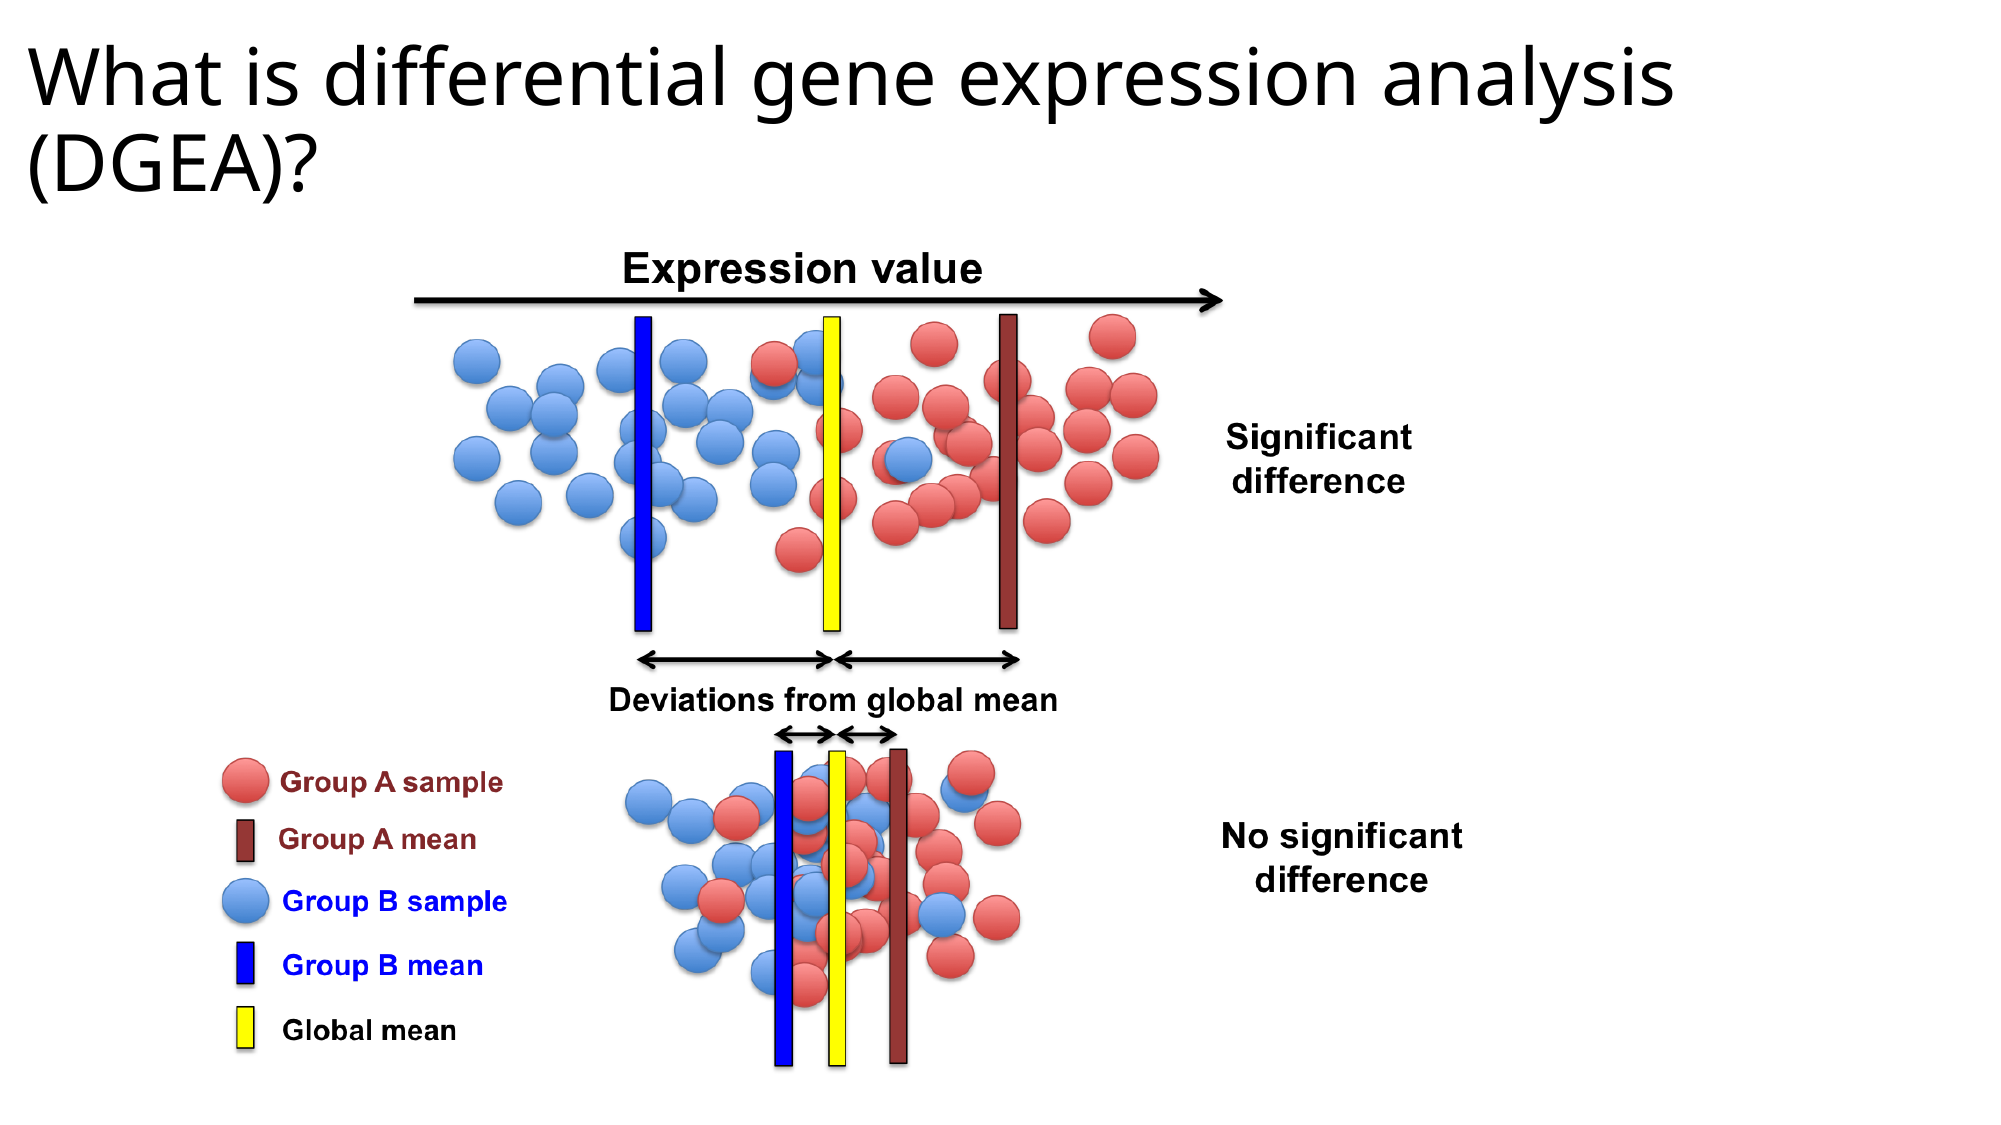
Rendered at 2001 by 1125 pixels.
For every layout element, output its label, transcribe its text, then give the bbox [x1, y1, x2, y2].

picture [215, 231, 1491, 1076]
title What is differential gene expression analysis (DGEA)? [12, 13, 1988, 232]
